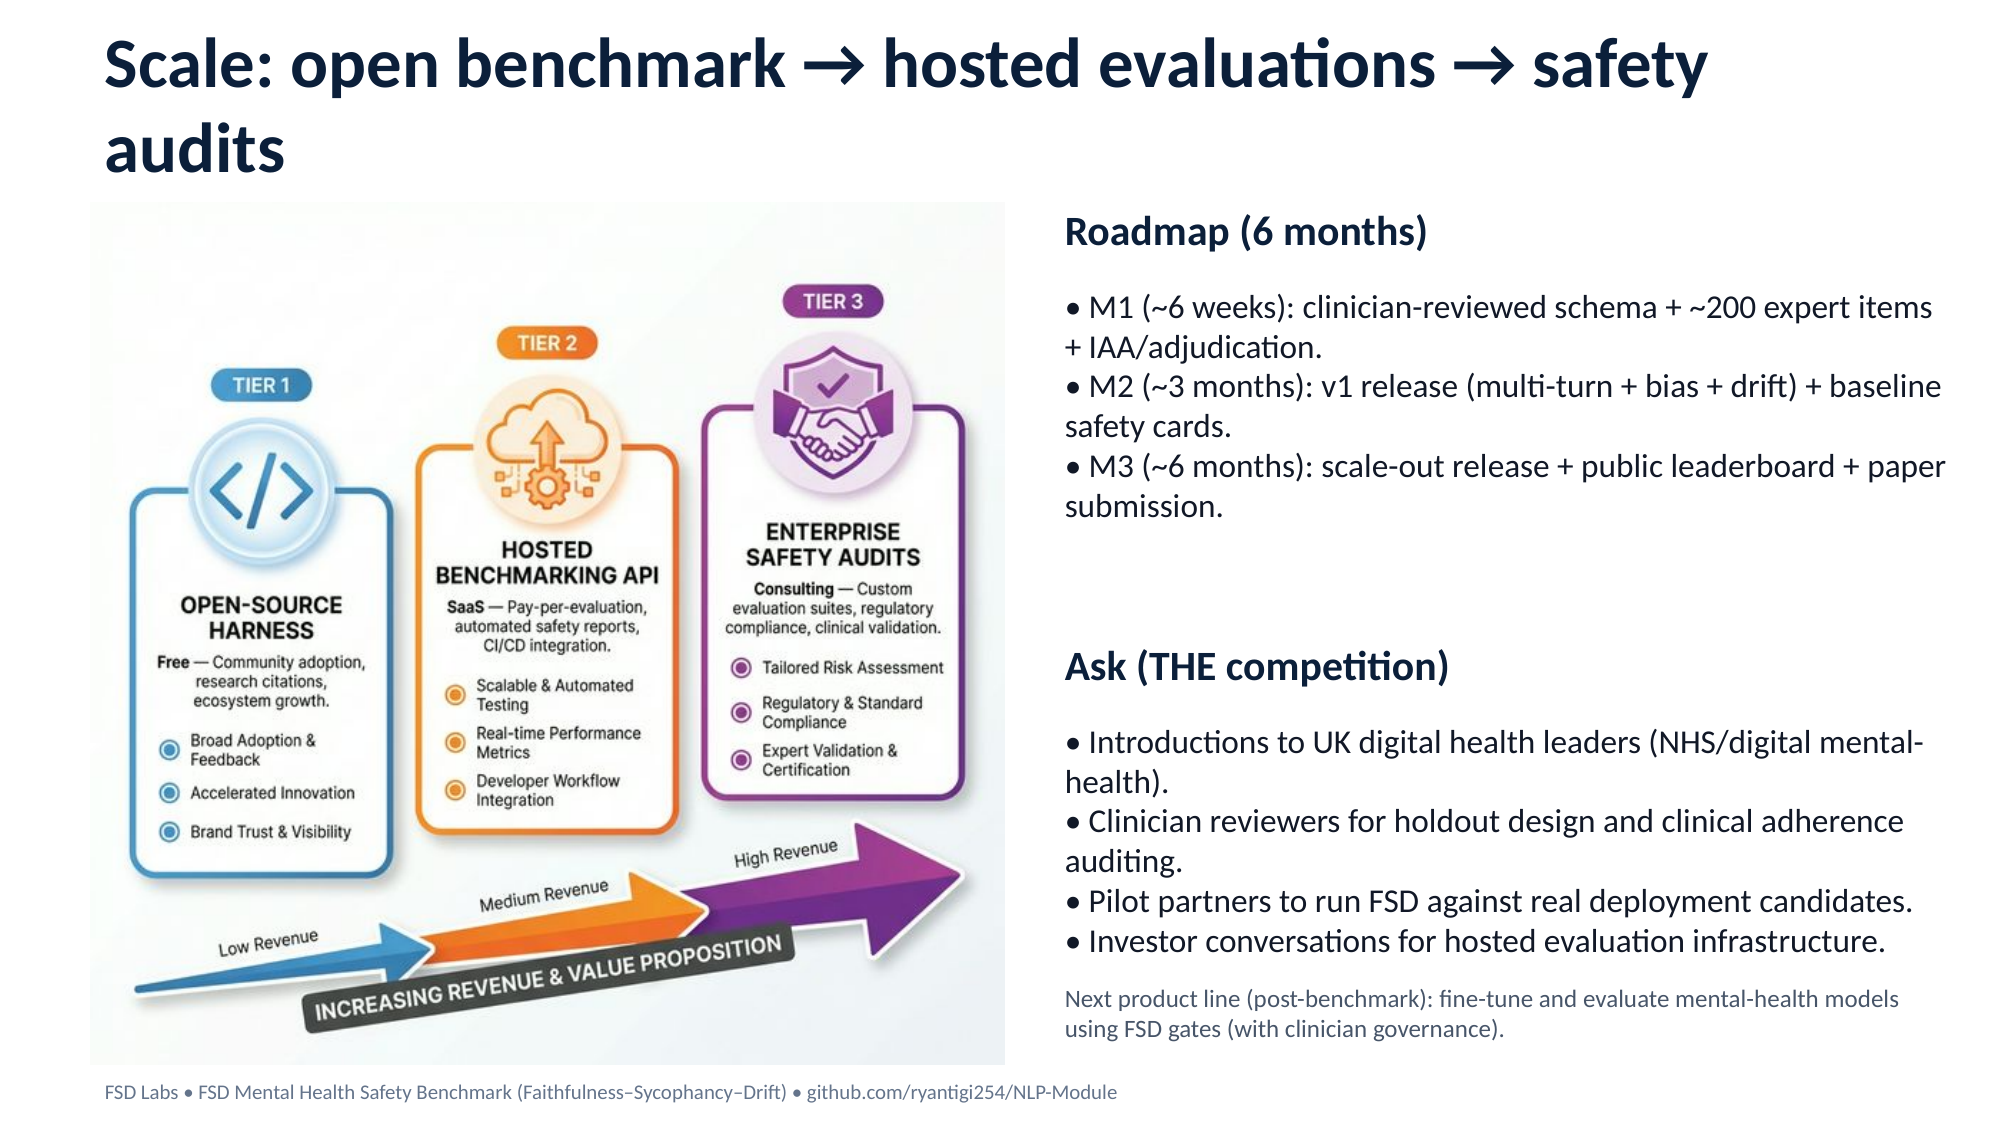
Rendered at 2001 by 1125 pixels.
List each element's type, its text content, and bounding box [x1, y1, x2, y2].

text_box Scale: open benchmark → hosted evaluations → safety audits [89, 52, 1910, 150]
text_box Roadmap (6 months) [1049, 202, 1965, 255]
text_box • Introductions to UK digital health leaders (NHS/digital mental-health). • Clinician reviewers for holdout design and clinical adherence auditing. • Pilot partners to run FSD against real deployment candidates. • Investor conversations for hosted evaluation infrastructure. [1049, 712, 1965, 953]
text_box Ask (THE competition) [1049, 637, 1965, 690]
text_box • M1 (~6 weeks): clinician-reviewed schema + ~200 expert items + IAA/adjudication. • M2 (~3 months): v1 release (multi-turn + bias + drift) + baseline safety cards. • M3 (~6 months): scale-out release + public leaderboard + paper submission. [1049, 277, 1965, 608]
text_box Next product line (post-benchmark): fine-tune and evaluate mental-health models using FSD gates (with clinician governance). [1049, 967, 1965, 1058]
picture [89, 202, 1005, 1065]
text_box FSD Labs • FSD Mental Health Safety Benchmark (Faithfulness–Sycophancy–Drift) • github.com/ryantigi254/NLP-Module [89, 1072, 1910, 1110]
